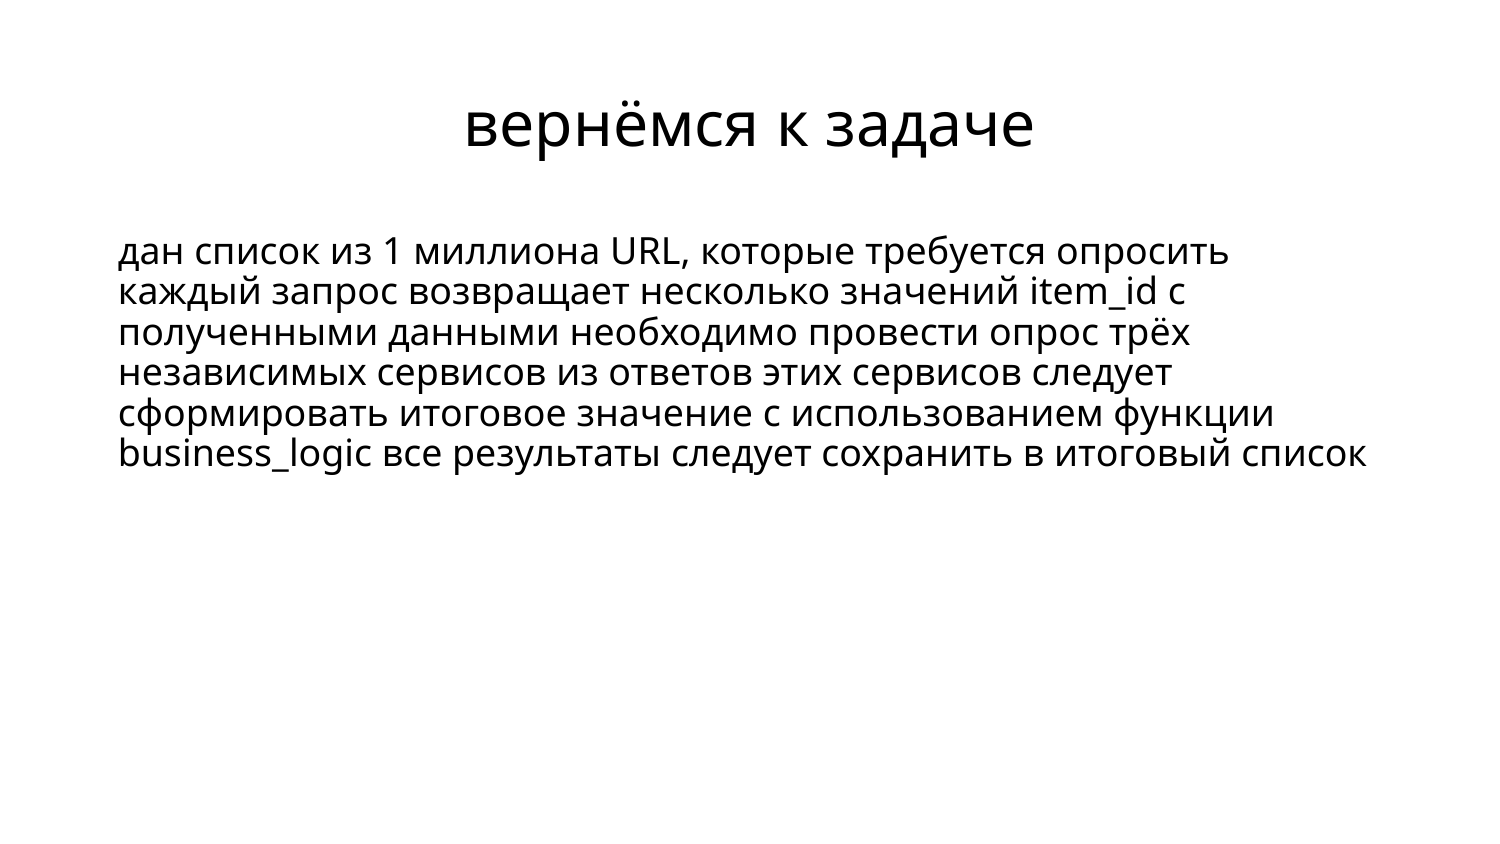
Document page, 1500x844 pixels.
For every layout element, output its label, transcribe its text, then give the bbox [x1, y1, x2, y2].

list дан список из 1 миллиона URL, которые требуется опросить каждый запрос возвращает несколько значений item_id с полученными данными необходимо провести опрос трёх независимых сервисов из ответов этих сервисов следует сформировать итоговое значение с использованием функции business_logic все результаты следует сохранить в итоговый список [103, 224, 1397, 760]
title вернёмся к задаче [103, 44, 1397, 208]
